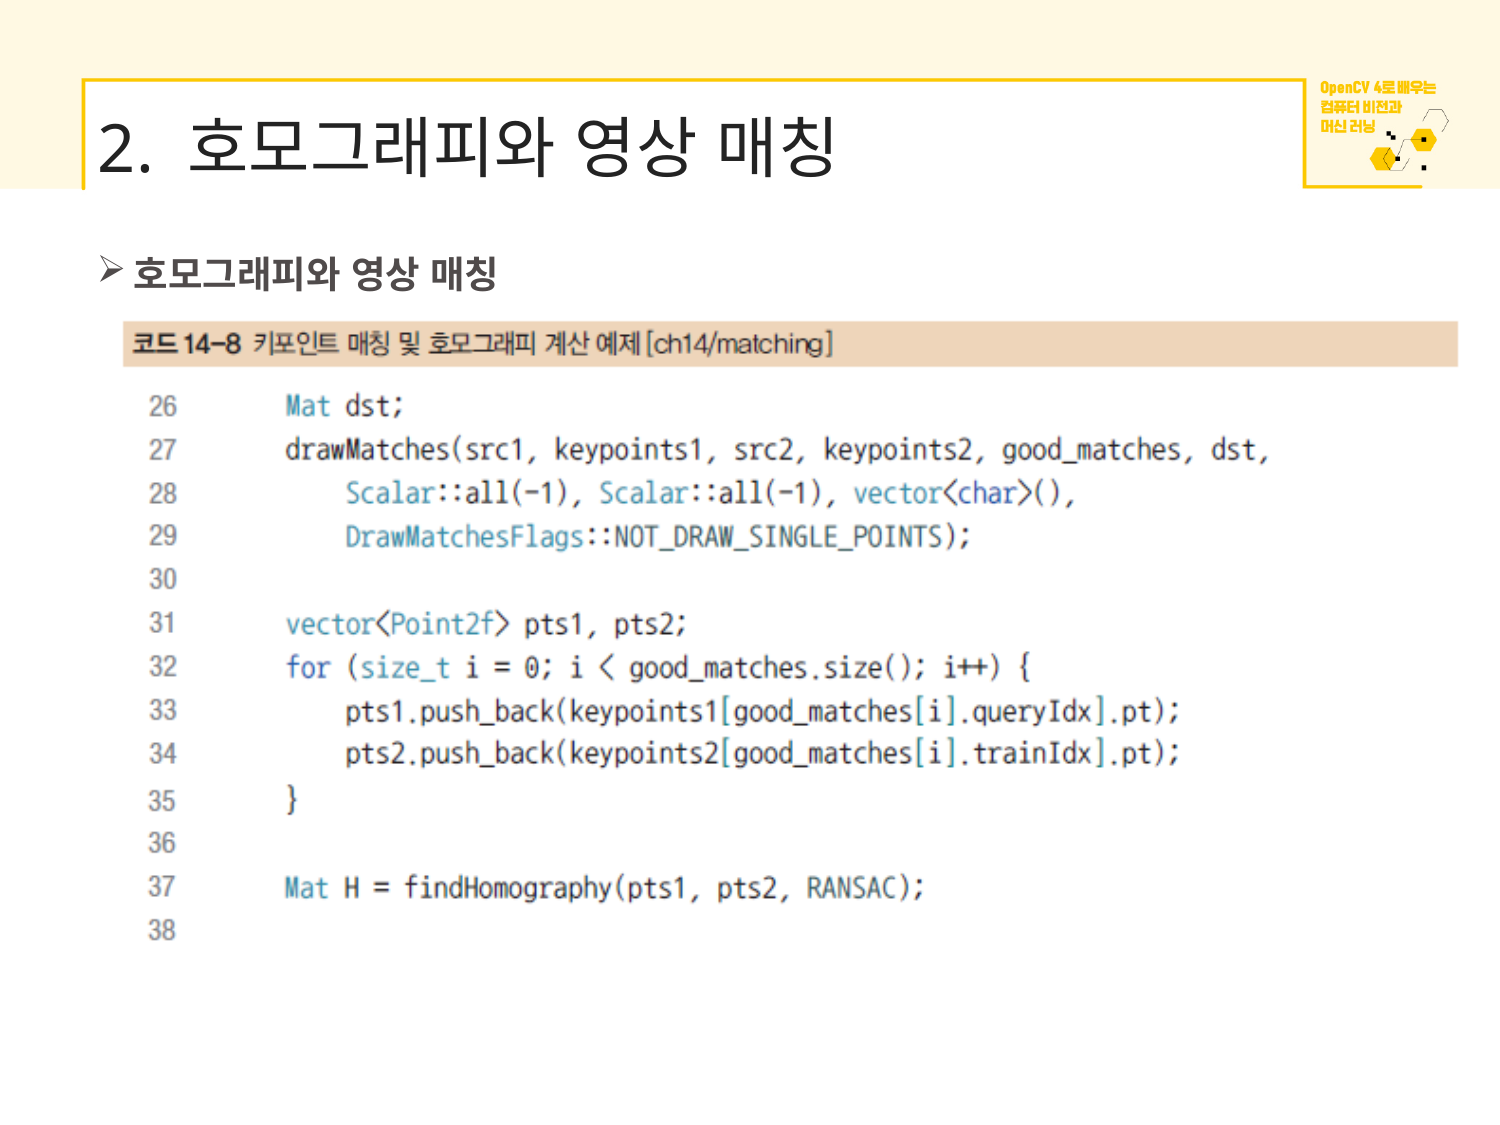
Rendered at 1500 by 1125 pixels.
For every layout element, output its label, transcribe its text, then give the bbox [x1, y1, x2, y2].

picture [0, 0, 1500, 1125]
title 2. 호모그래피와 영상 매칭 [82, 61, 1413, 193]
list 호모그래피와 영상 매칭 [81, 239, 1412, 1054]
